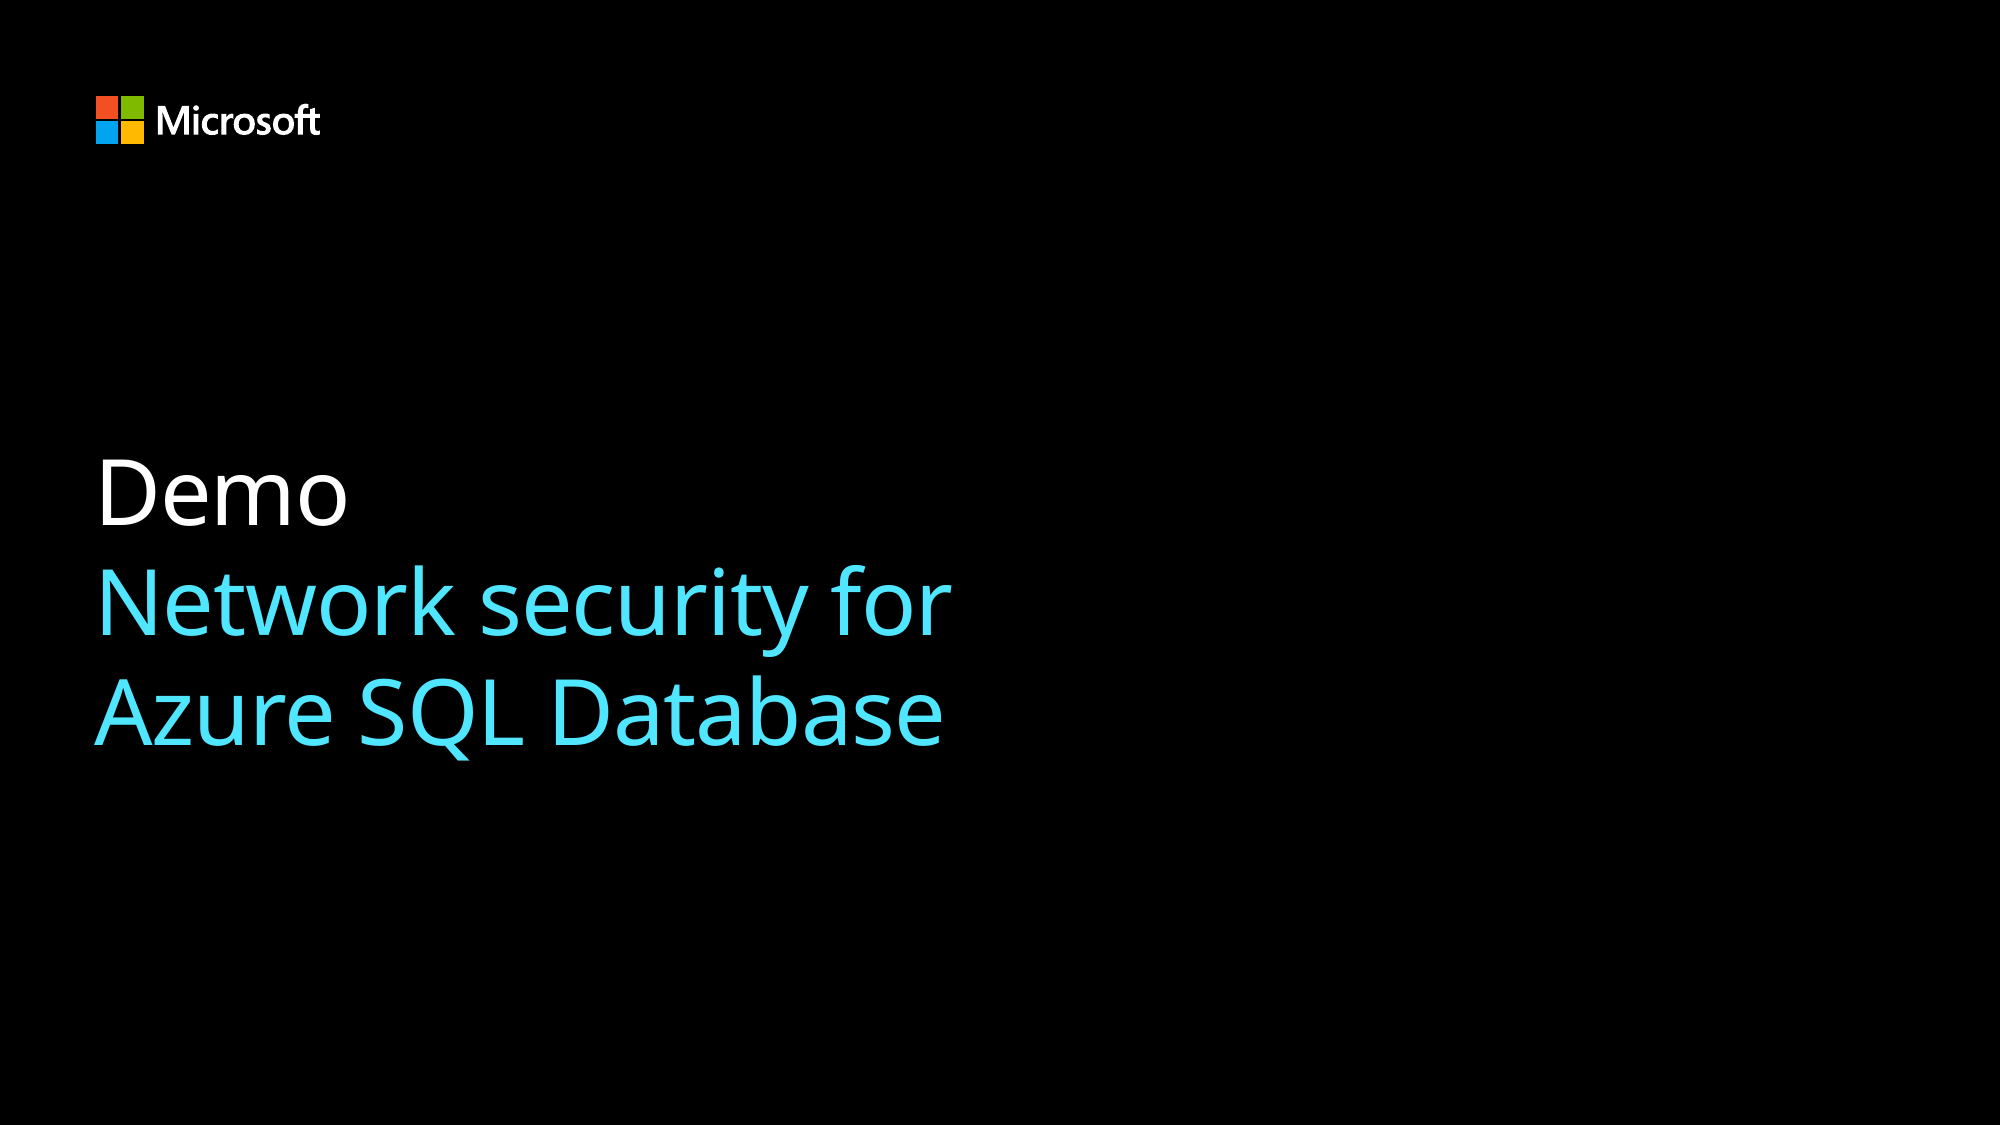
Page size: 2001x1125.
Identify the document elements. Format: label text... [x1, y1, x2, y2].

title Demo Network security for Azure SQL Database [94, 430, 1595, 764]
